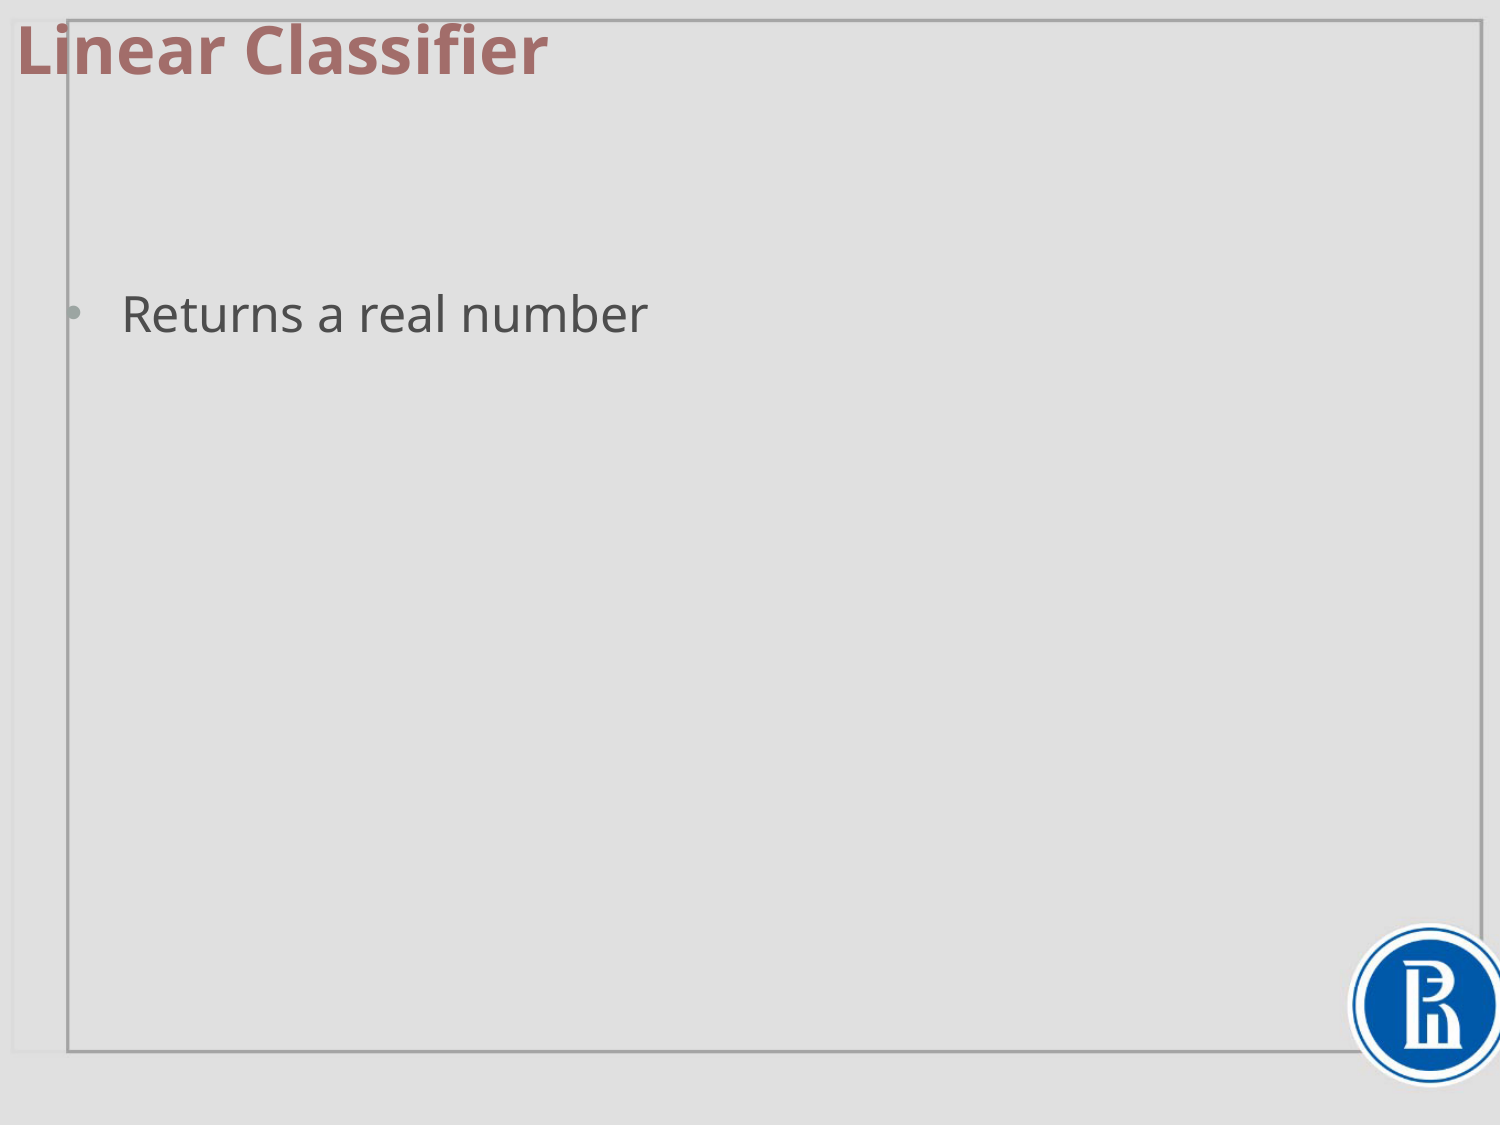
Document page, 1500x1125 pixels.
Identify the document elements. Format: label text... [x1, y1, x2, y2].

title Linear Classifier [0, 0, 1500, 102]
picture [0, 102, 1500, 1125]
